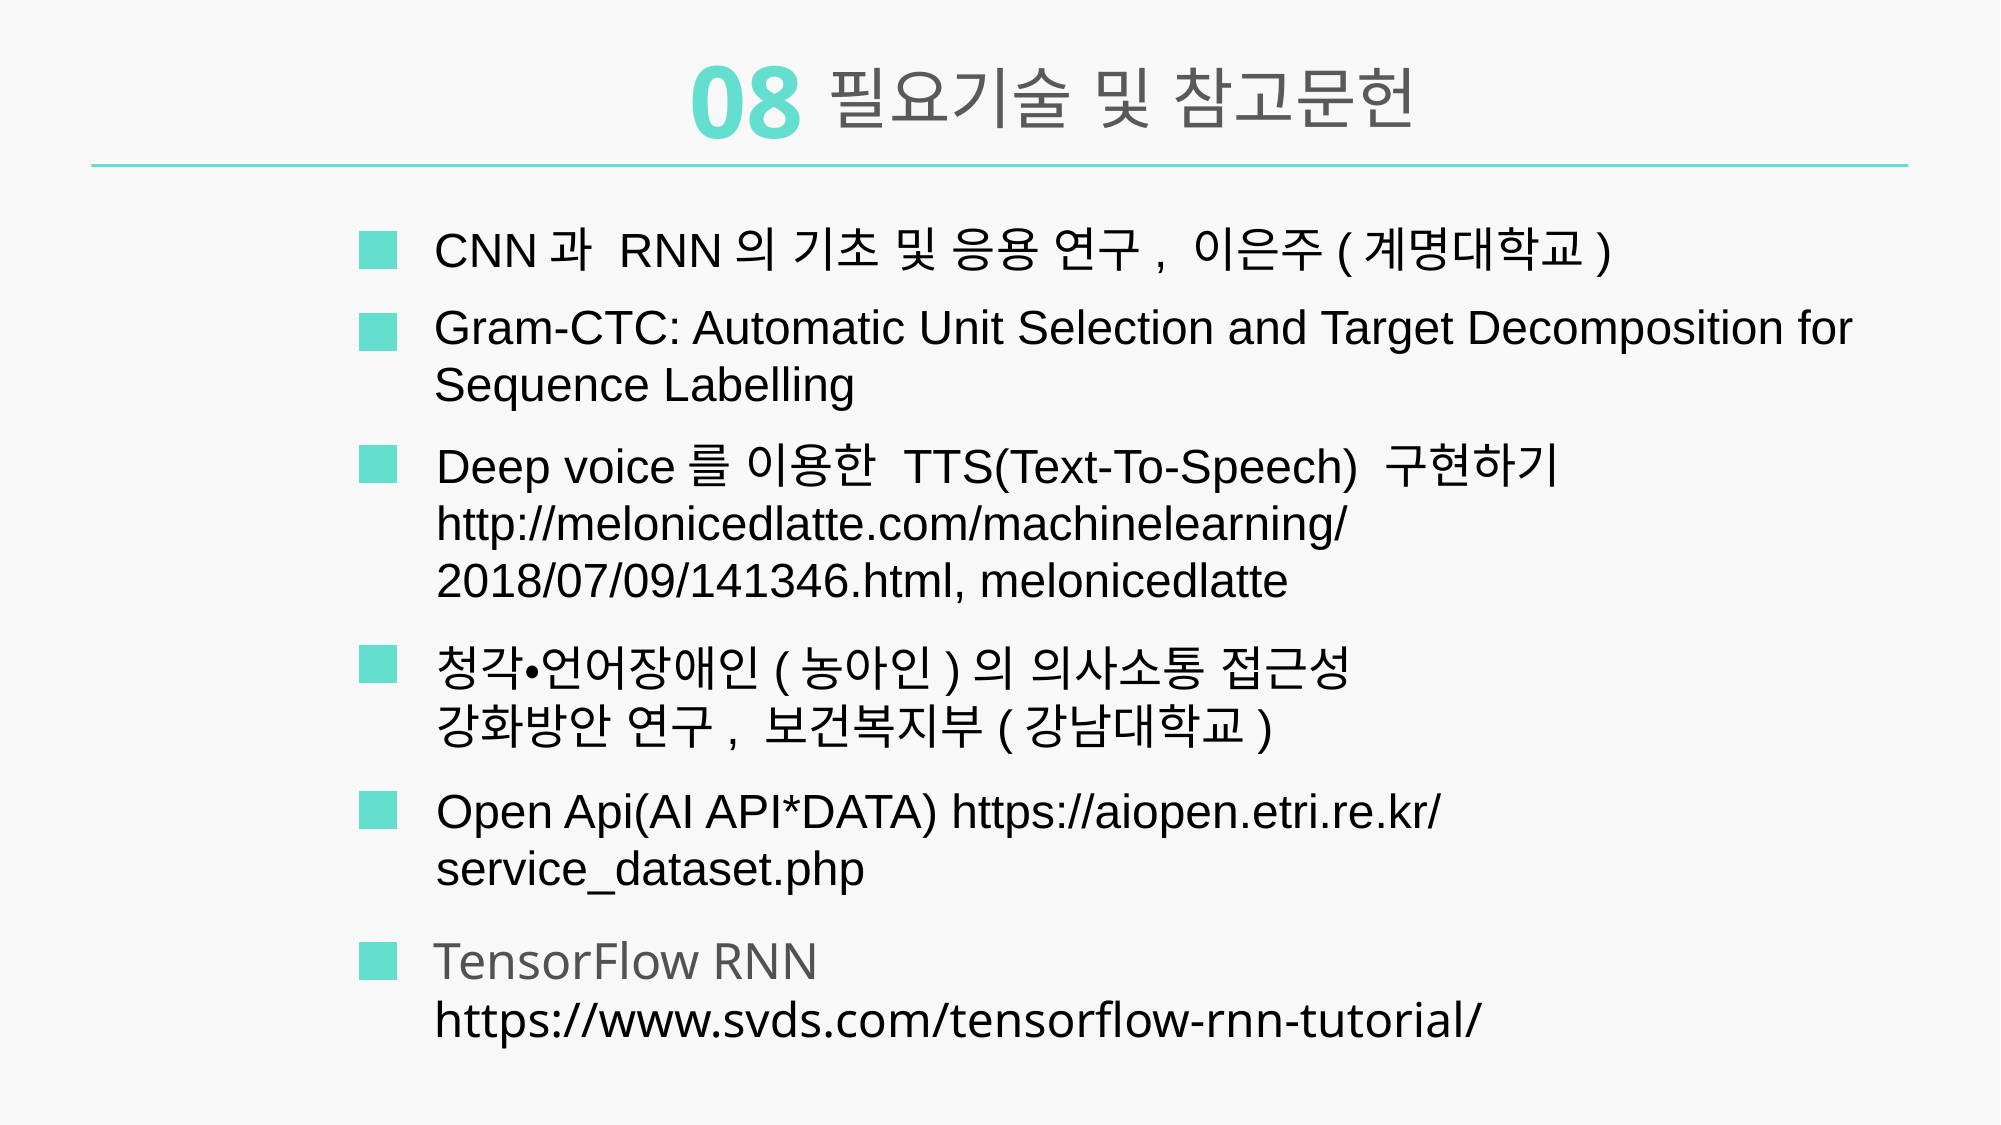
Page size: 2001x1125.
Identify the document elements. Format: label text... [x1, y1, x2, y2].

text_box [673, 30, 1494, 168]
text_box [90, 163, 673, 168]
text_box Deep voice를 이용한 TTS(Text-To-Speech) 구현하기 http://melonicedlatte.com/machinelearning/2018/07/09/141346.html, melonicedlatte [421, 427, 1842, 615]
text_box [359, 791, 397, 829]
text_box [359, 313, 397, 351]
text_box [359, 445, 397, 483]
text_box Open Api(AI API*DATA) https://aiopen.etri.re.kr/service_dataset.php [421, 773, 1551, 903]
text_box [359, 645, 397, 683]
text_box [359, 942, 397, 980]
text_box 청각‧언어장애인(농아인)의 의사소통 접근성 강화방안 연구, 보건복지부(강남대학교) [421, 631, 1551, 762]
text_box [1494, 163, 1909, 168]
text_box TensorFlow RNN https://www.svds.com/tensorflow-rnn-tutorial/ [419, 922, 1549, 1055]
text_box CNN과 RNN의 기초 및 응용 연구, 이은주(계명대학교) [419, 211, 1860, 285]
text_box Gram-CTC: Automatic Unit Selection and Target Decomposition for Sequence Labelling [419, 288, 1888, 419]
text_box [359, 231, 397, 269]
